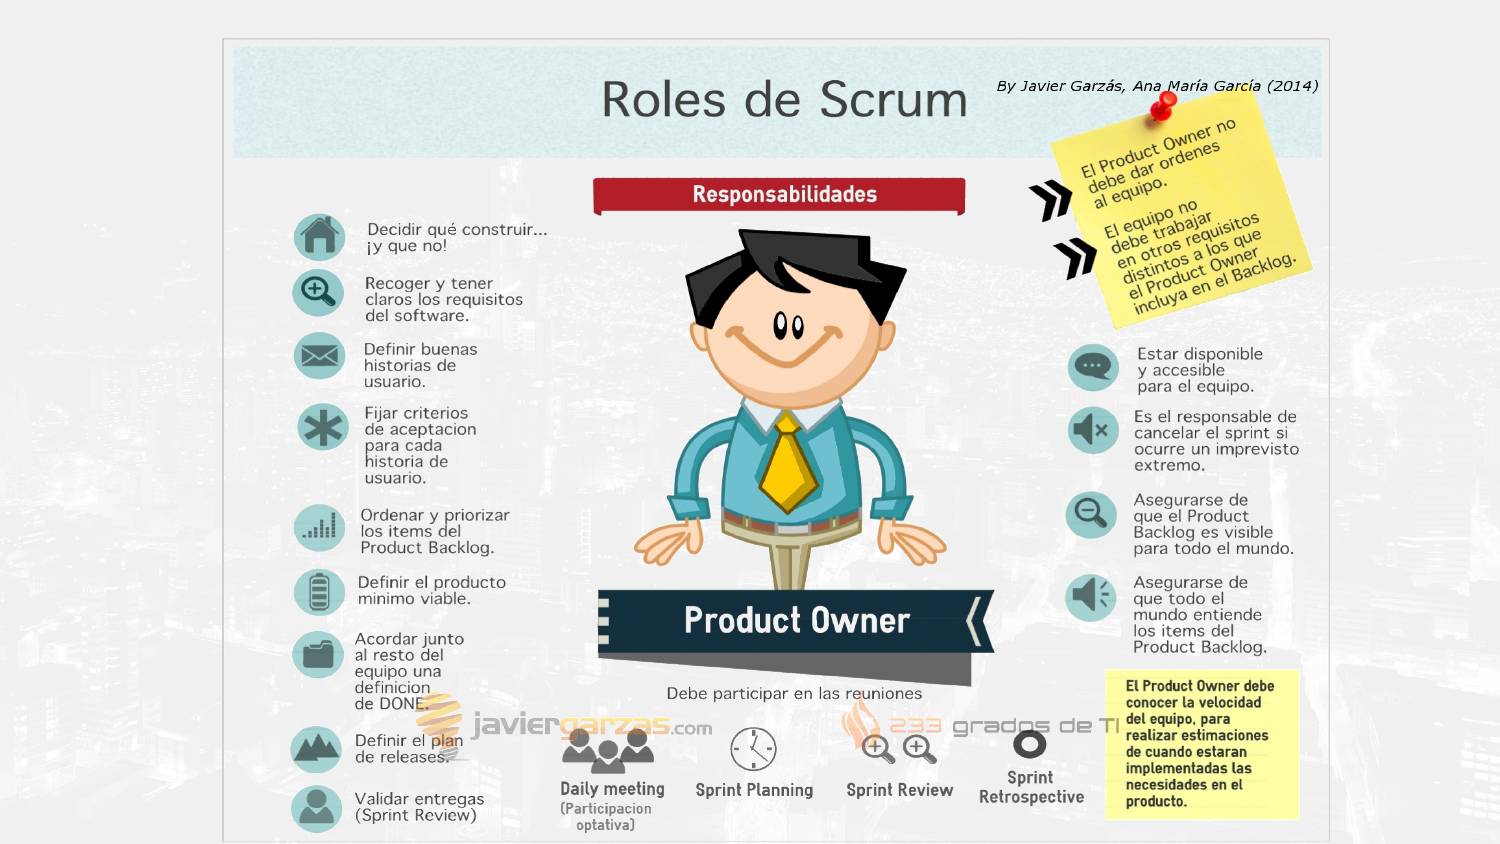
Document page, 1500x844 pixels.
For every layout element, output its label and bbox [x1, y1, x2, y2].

picture [222, 38, 1330, 842]
